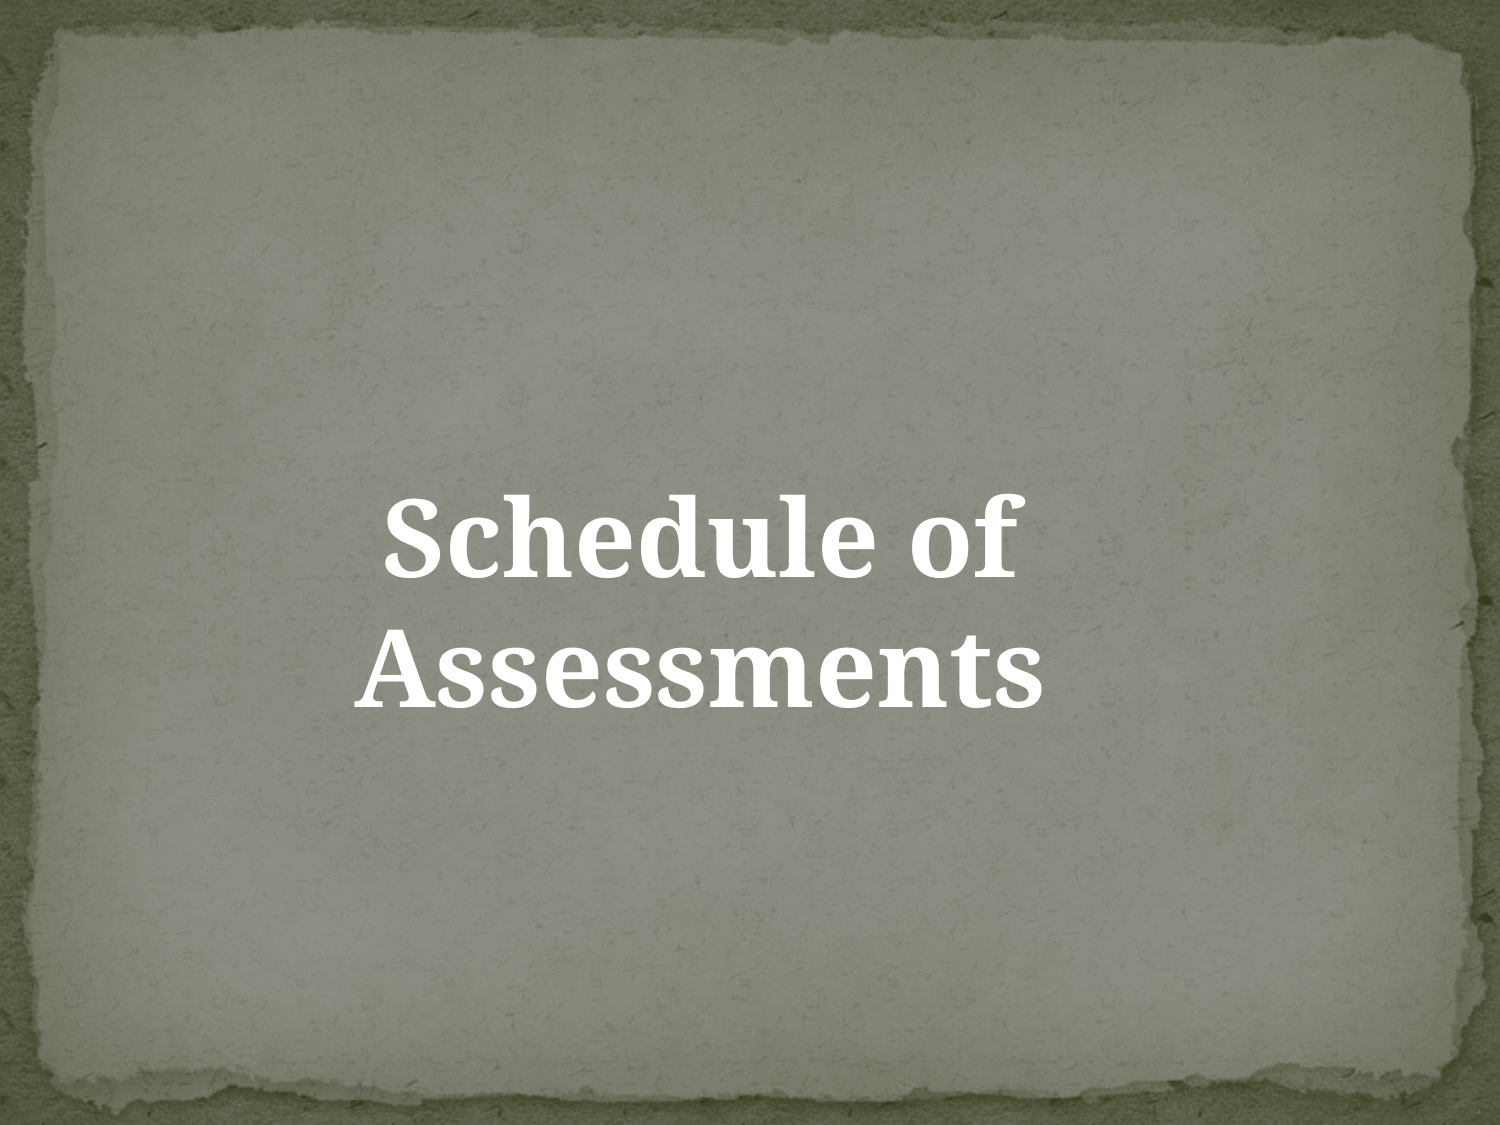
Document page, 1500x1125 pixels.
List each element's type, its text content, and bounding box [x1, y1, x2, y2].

list Schedule of Assessments [75, 337, 1325, 738]
